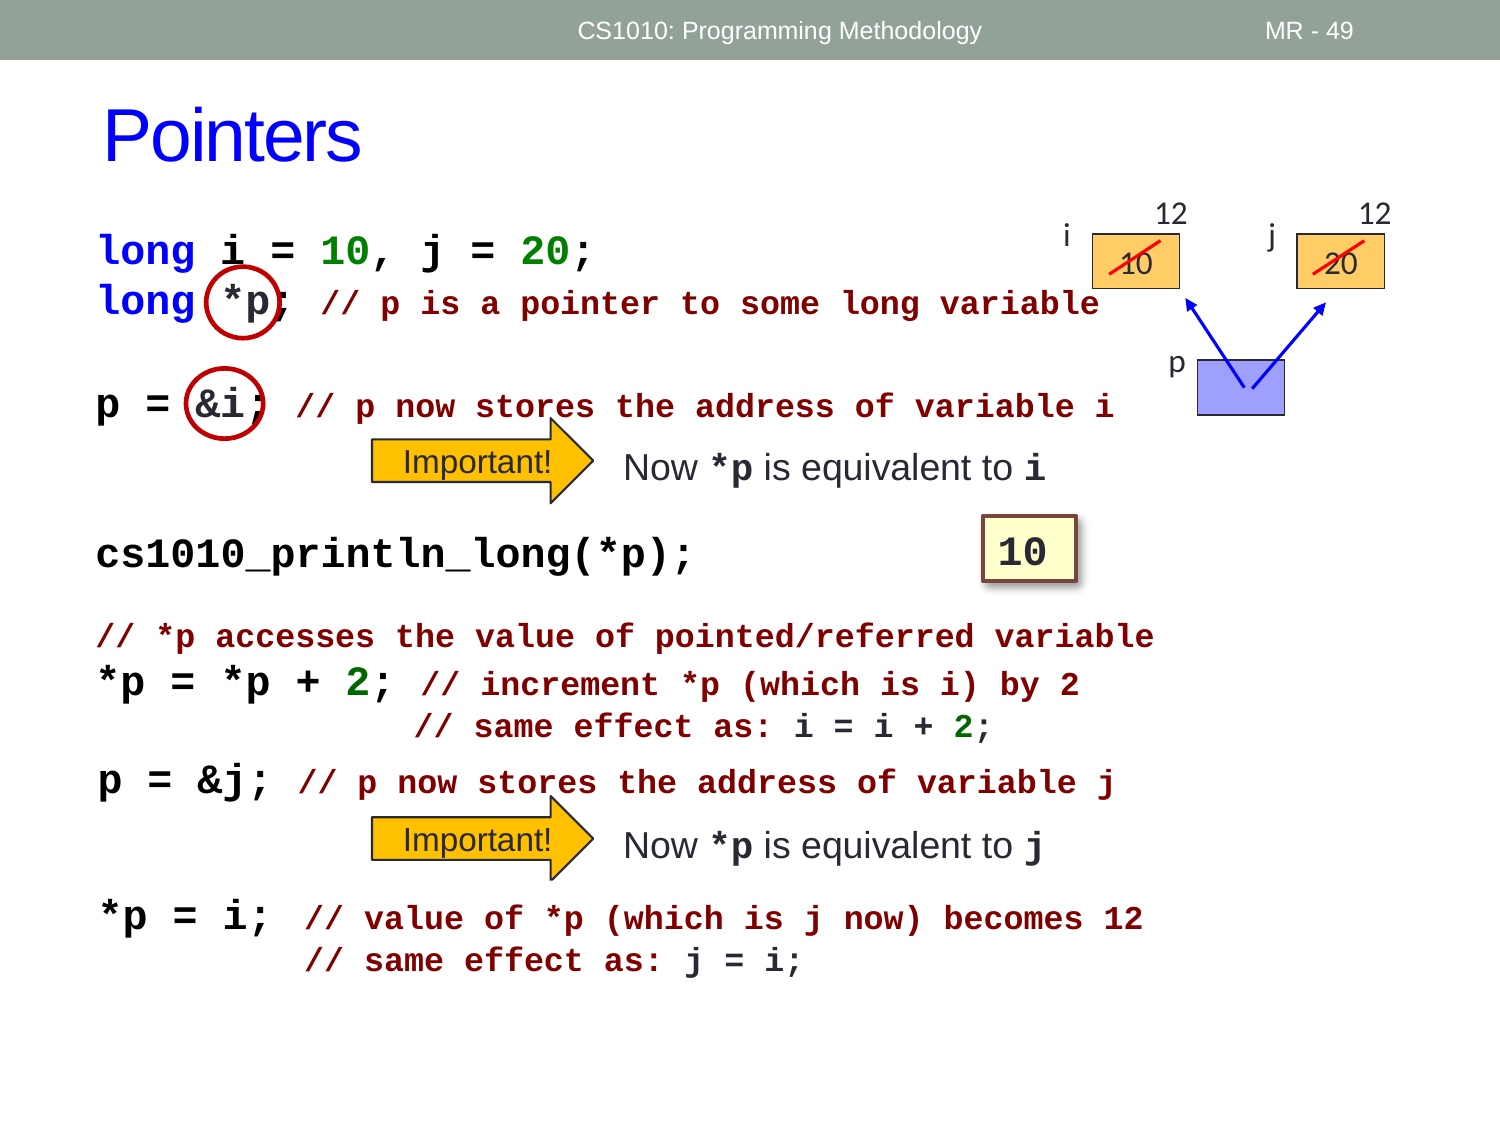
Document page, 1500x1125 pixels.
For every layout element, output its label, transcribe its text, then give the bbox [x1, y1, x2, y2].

text_box // *p accesses the value of pointed/referred variable *p = *p + 2; // increment *p (which is i) by 2 // same effect as: i = i + 2; [79, 604, 1243, 753]
title Pointers [87, 62, 1463, 200]
text_box [206, 266, 280, 339]
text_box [371, 795, 594, 882]
footer CS1010: Programming Methodology [562, 3, 1238, 57]
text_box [1110, 183, 1215, 274]
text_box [371, 417, 594, 504]
text_box p = &j; // p now stores the address of variable j [81, 742, 1211, 811]
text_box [1153, 331, 1285, 416]
text_box Now *p is equivalent to j [608, 813, 1076, 874]
text_box 10 [981, 514, 1078, 583]
text_box p = &i; // p now stores the address of variable i cs1010_println_long(*p); [79, 366, 1138, 585]
text_box long i = 10, j = 20; long *p; // p is a pointer to some long variable [79, 213, 1141, 332]
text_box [1170, 312, 1250, 372]
text_box [185, 368, 264, 439]
text_box Now *p is equivalent to i [608, 435, 1076, 496]
text_box *p = i; // value of *p (which is j now) becomes 12 // same effect as: j = i; [81, 878, 1186, 987]
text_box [1313, 183, 1419, 274]
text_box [1252, 302, 1327, 388]
slide_number MR - 49 [1250, 3, 1425, 57]
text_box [1048, 205, 1385, 290]
